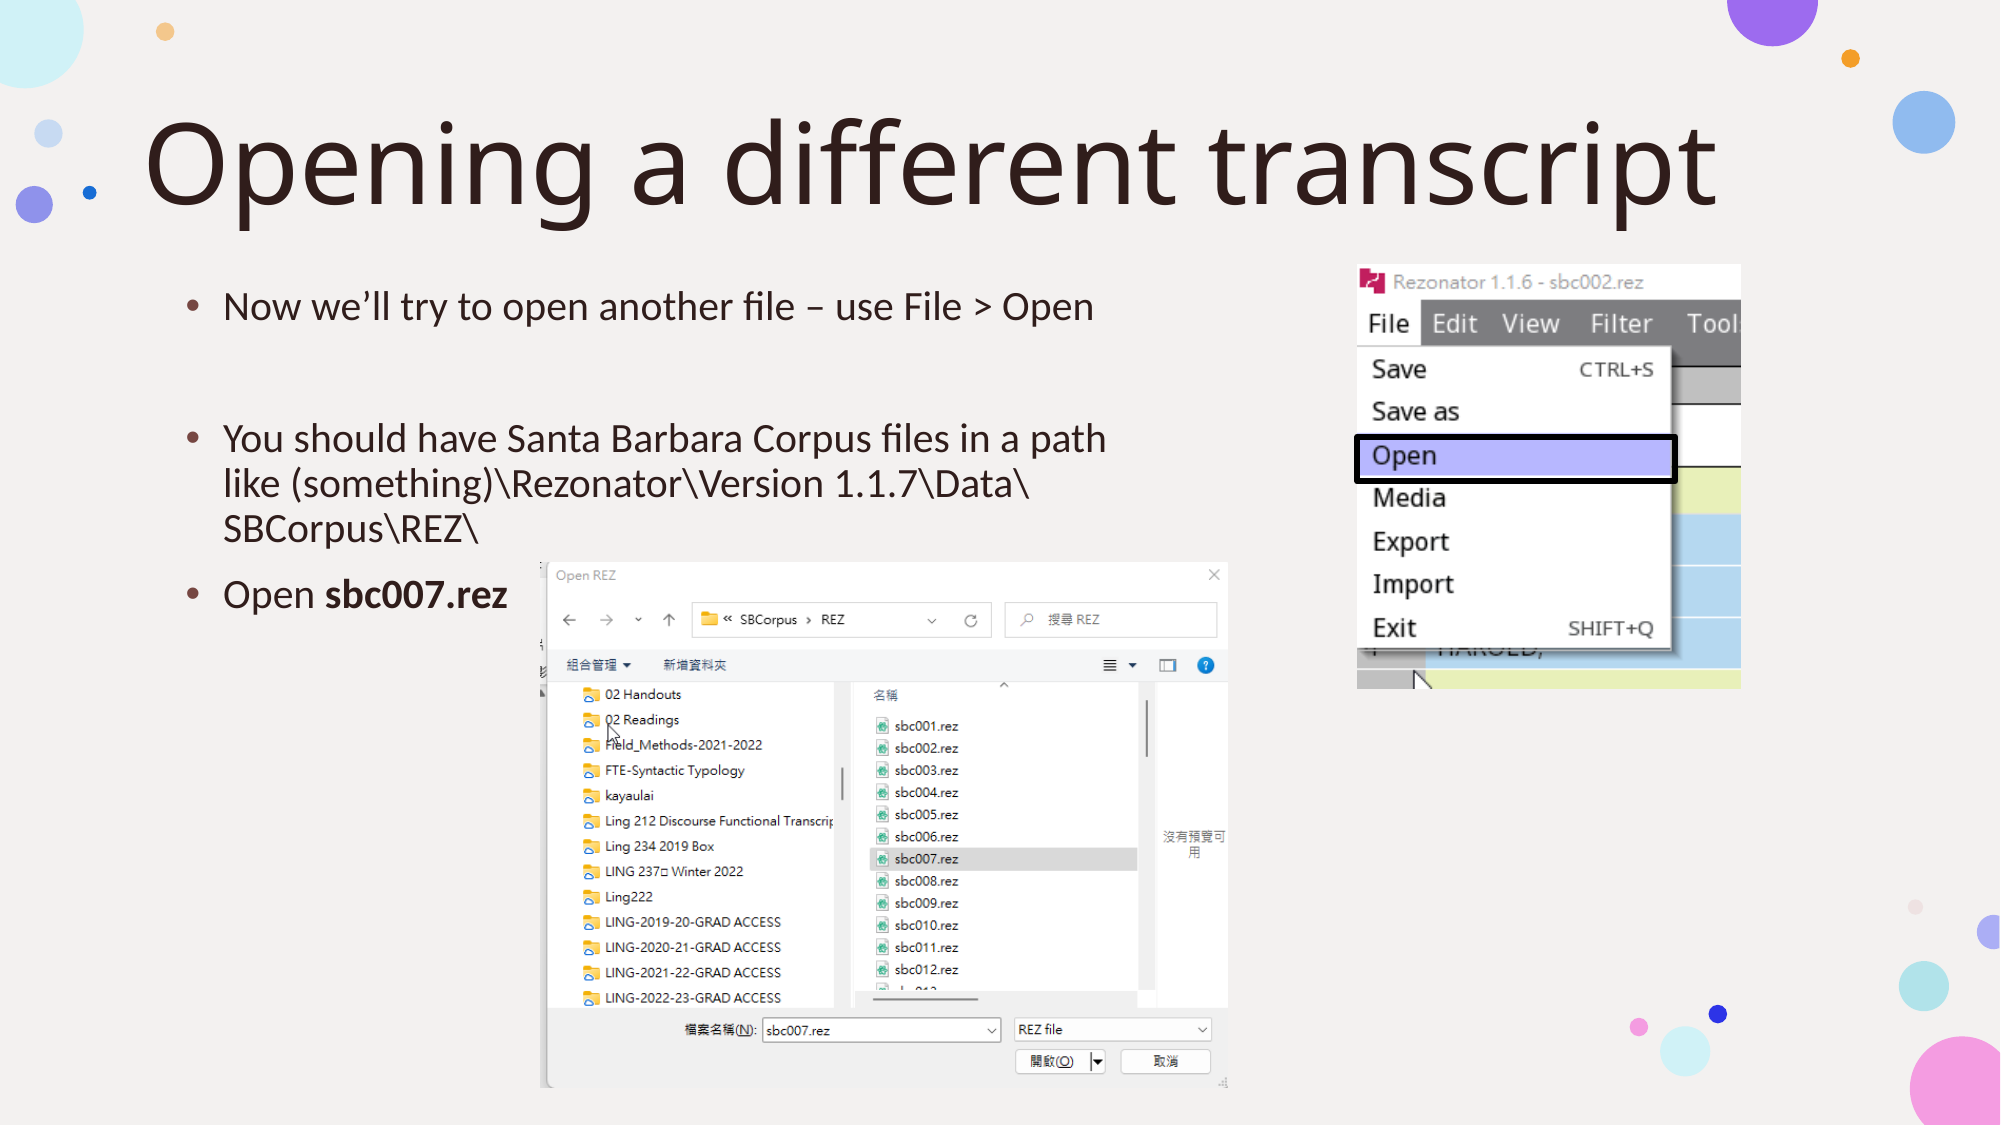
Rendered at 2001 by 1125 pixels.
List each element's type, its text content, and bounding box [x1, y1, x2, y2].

picture [540, 562, 1228, 1088]
title Opening a different transcript [127, 59, 1877, 278]
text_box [1357, 264, 1741, 689]
list Now we’ll try to open another file – use File > Open You should have Santa Barbara Corpus files in a path like (something)\Rezonator\Version 1.1.7\Data\SBCorpus\REZ\ Open sbc007.rez [170, 277, 1140, 646]
